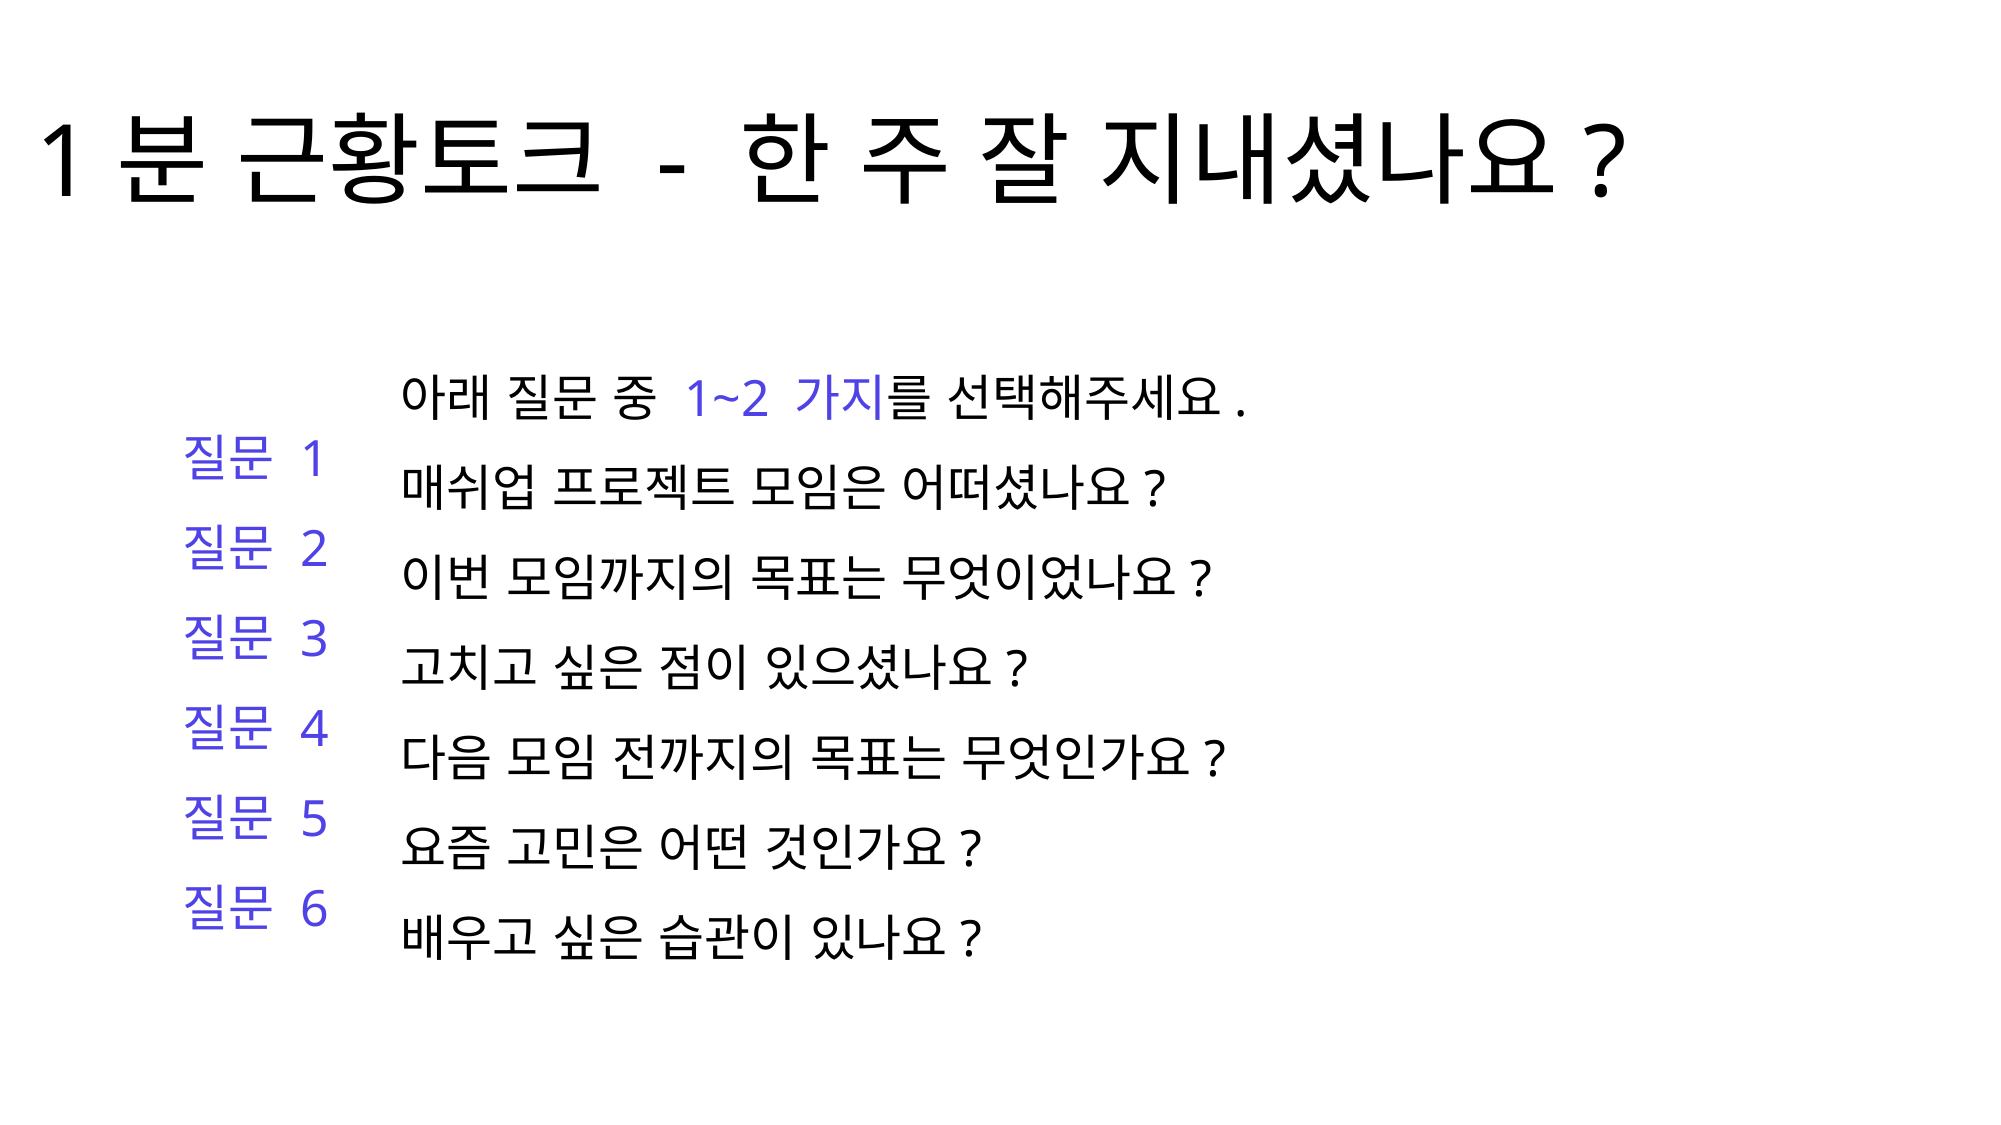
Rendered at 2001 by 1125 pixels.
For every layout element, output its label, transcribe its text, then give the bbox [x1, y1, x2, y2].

text_box 1분 근황토크 - 한 주 잘 지내셨나요? [20, 88, 1668, 224]
text_box 아래 질문 중 1~2 가지를 선택해주세요. 매쉬업 프로젝트 모임은 어떠셨나요? 이번 모임까지의 목표는 무엇이었나요? 고치고 싶은 점이 있으셨나요? 다음 모임 전까지의 목표는 무엇인가요? 요즘 고민은 어떤 것인가요? 배우고 싶은 습관이 있나요? [385, 328, 1264, 974]
text_box 질문 1 질문 2 질문 3 질문 4 질문 5 질문 6 [167, 328, 344, 944]
